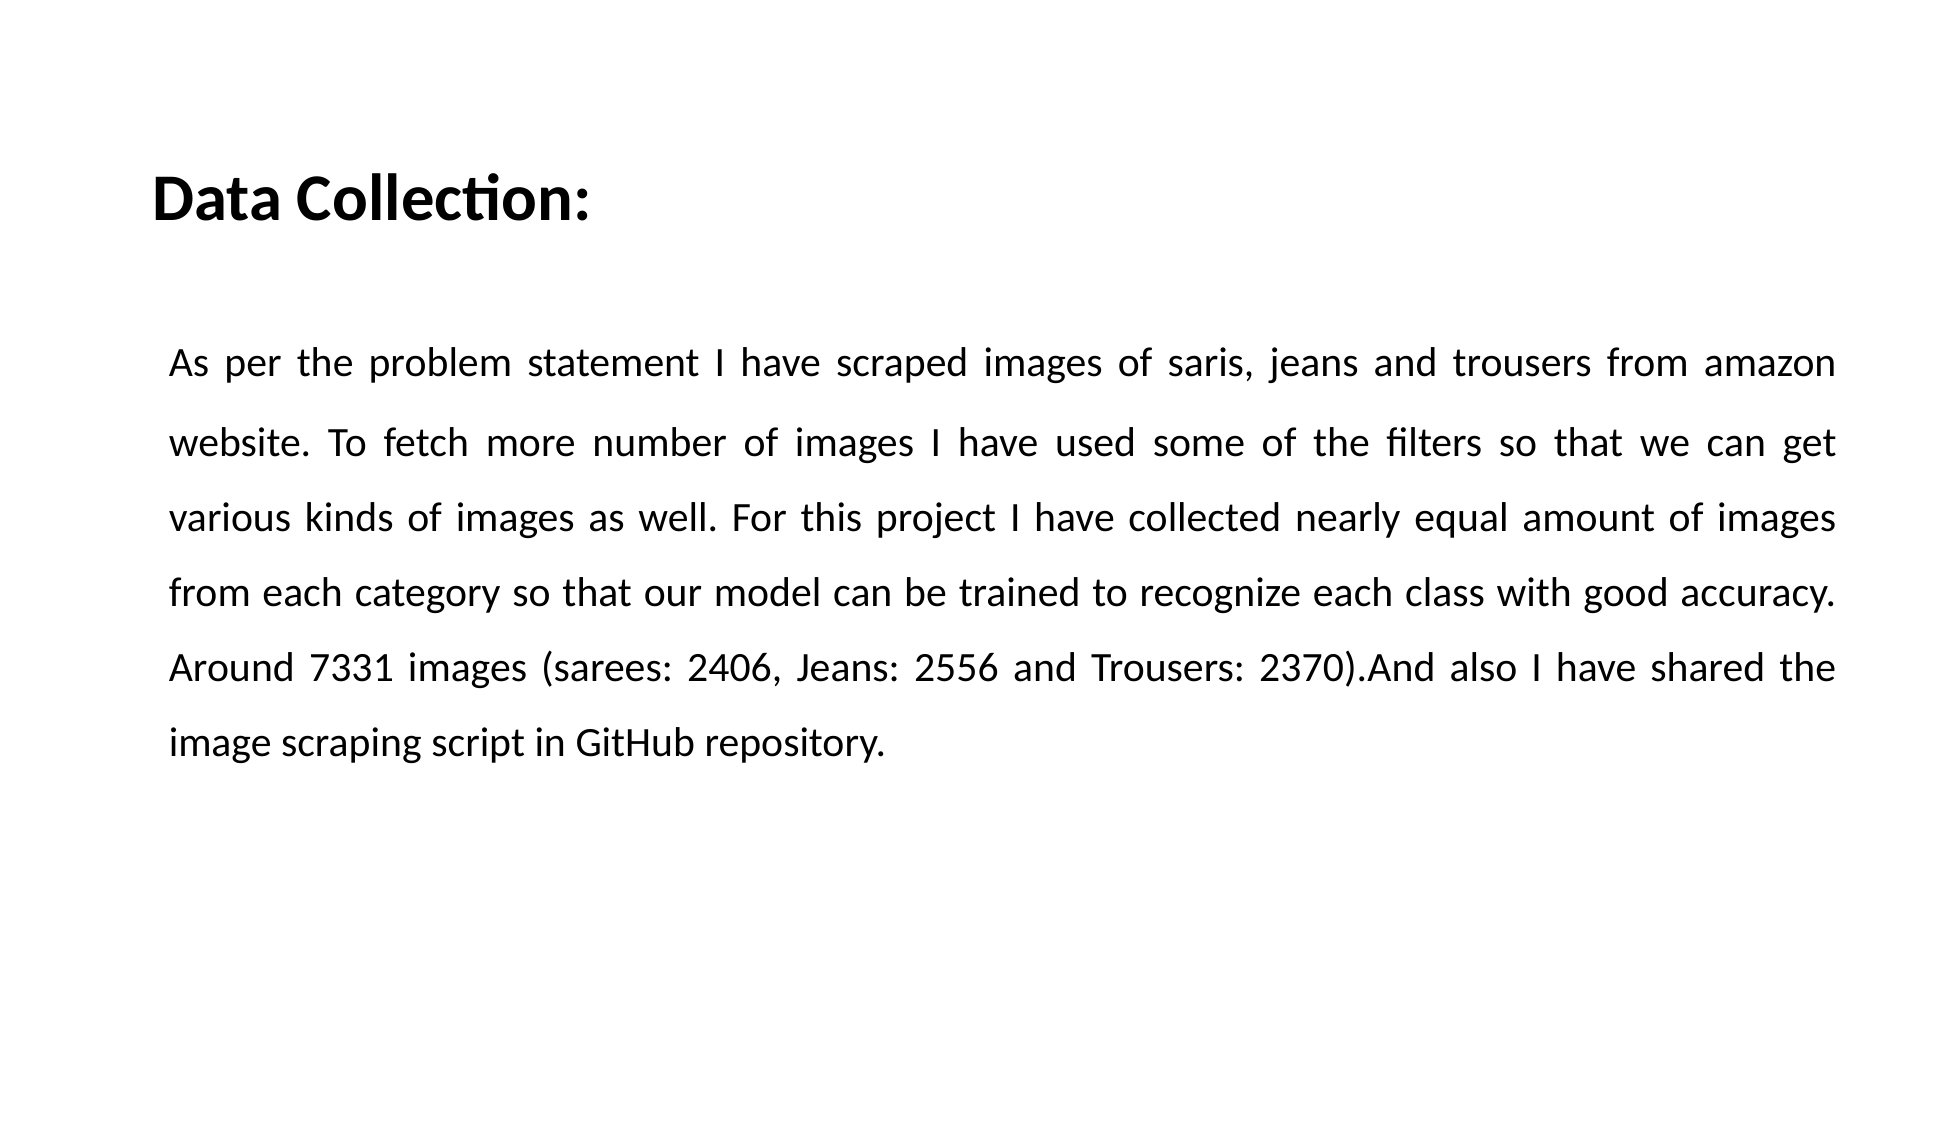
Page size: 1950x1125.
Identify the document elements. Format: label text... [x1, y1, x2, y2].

list As per the problem statement I have scraped images of saris, jeans and trousers from amazon website. To fetch more number of images I have used some of the filters so that we can get various kinds of images as well. For this project I have collected nearly equal amount of images from each category so that our model can be trained to recognize each class with good accuracy. Around 7331 images (sarees: 2406, Jeans: 2556 and Trousers: 2370).And also I have shared the image scraping script in GitHub repository. [97, 262, 1853, 888]
title Data Collection: [137, 99, 1893, 288]
